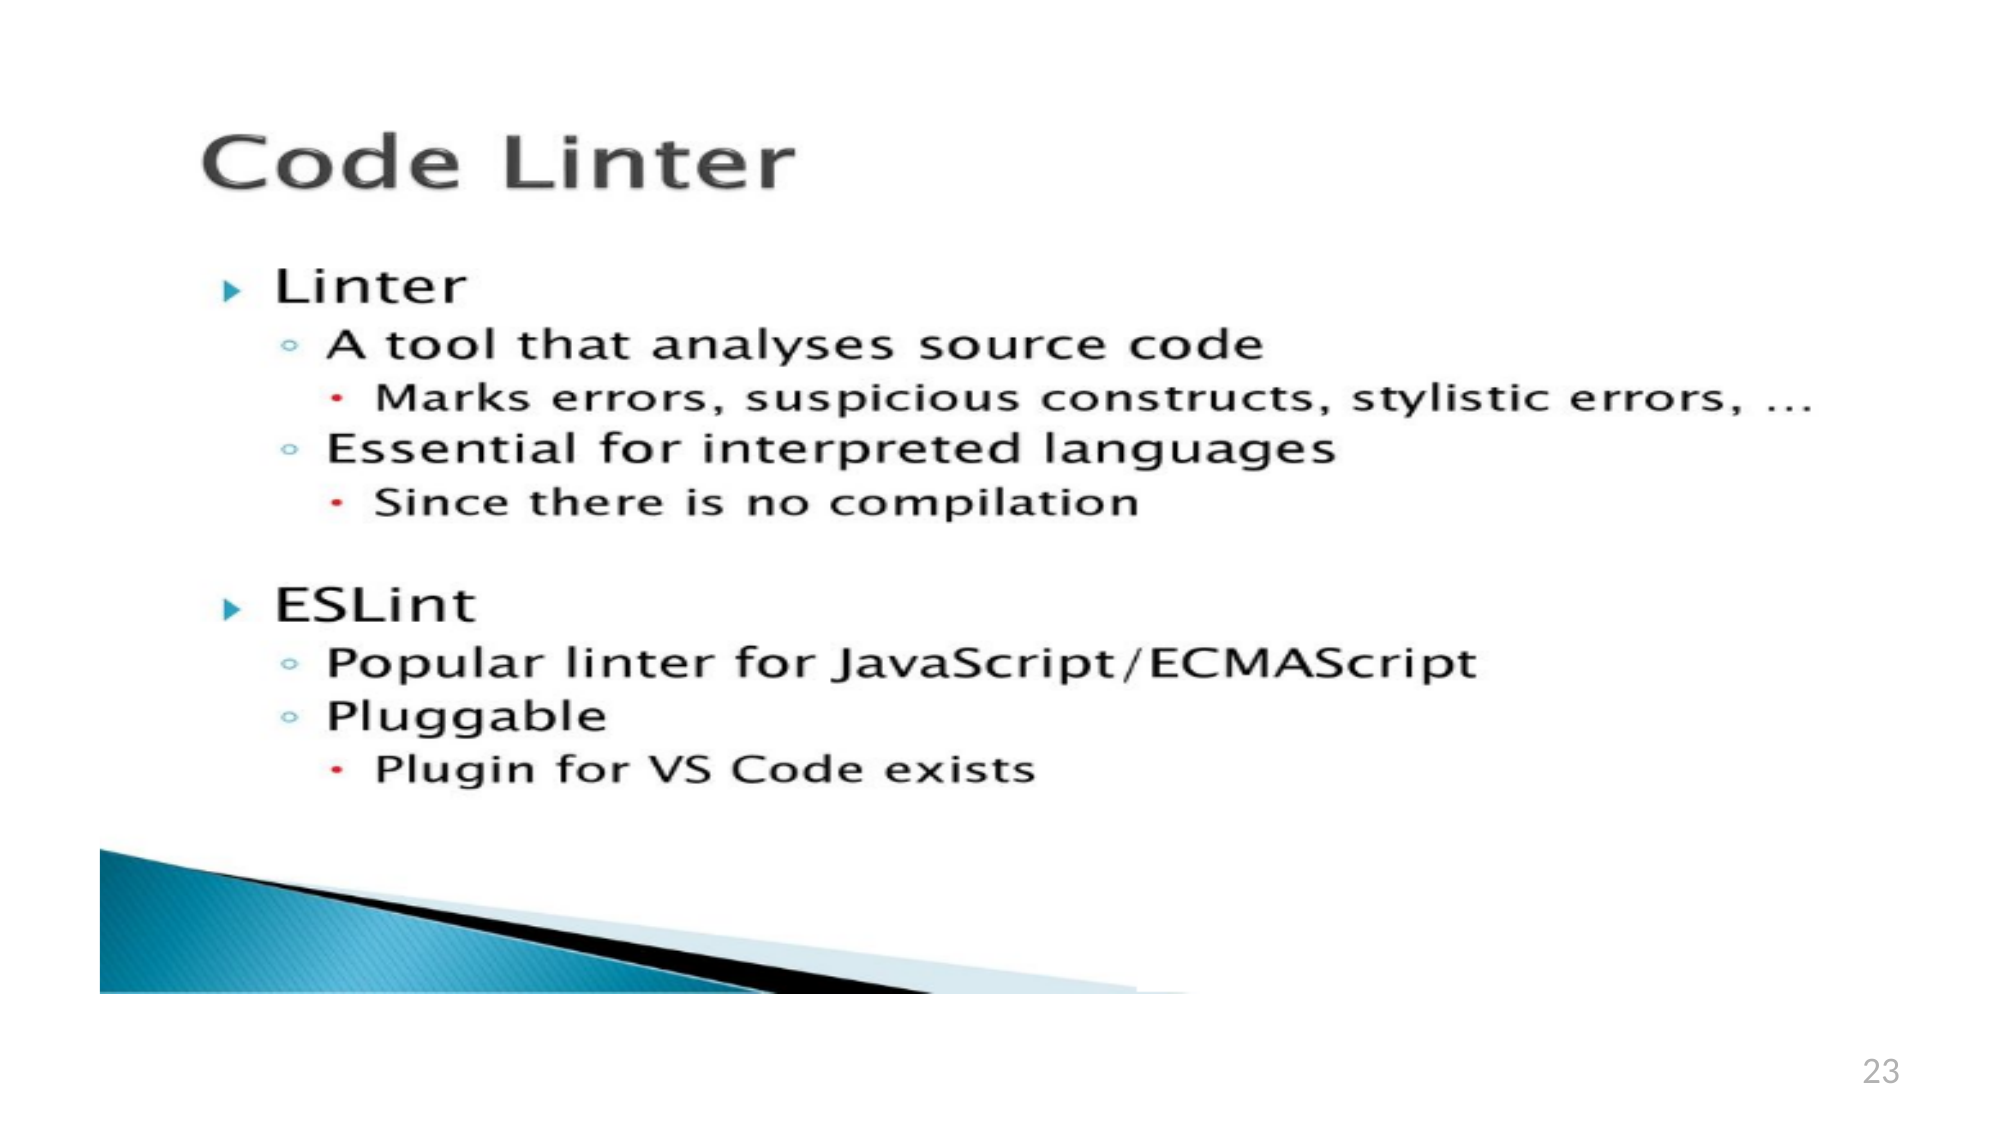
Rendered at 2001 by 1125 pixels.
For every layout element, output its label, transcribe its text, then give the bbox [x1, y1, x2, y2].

slide_number 23 [1440, 1046, 1900, 1103]
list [99, 88, 1941, 994]
